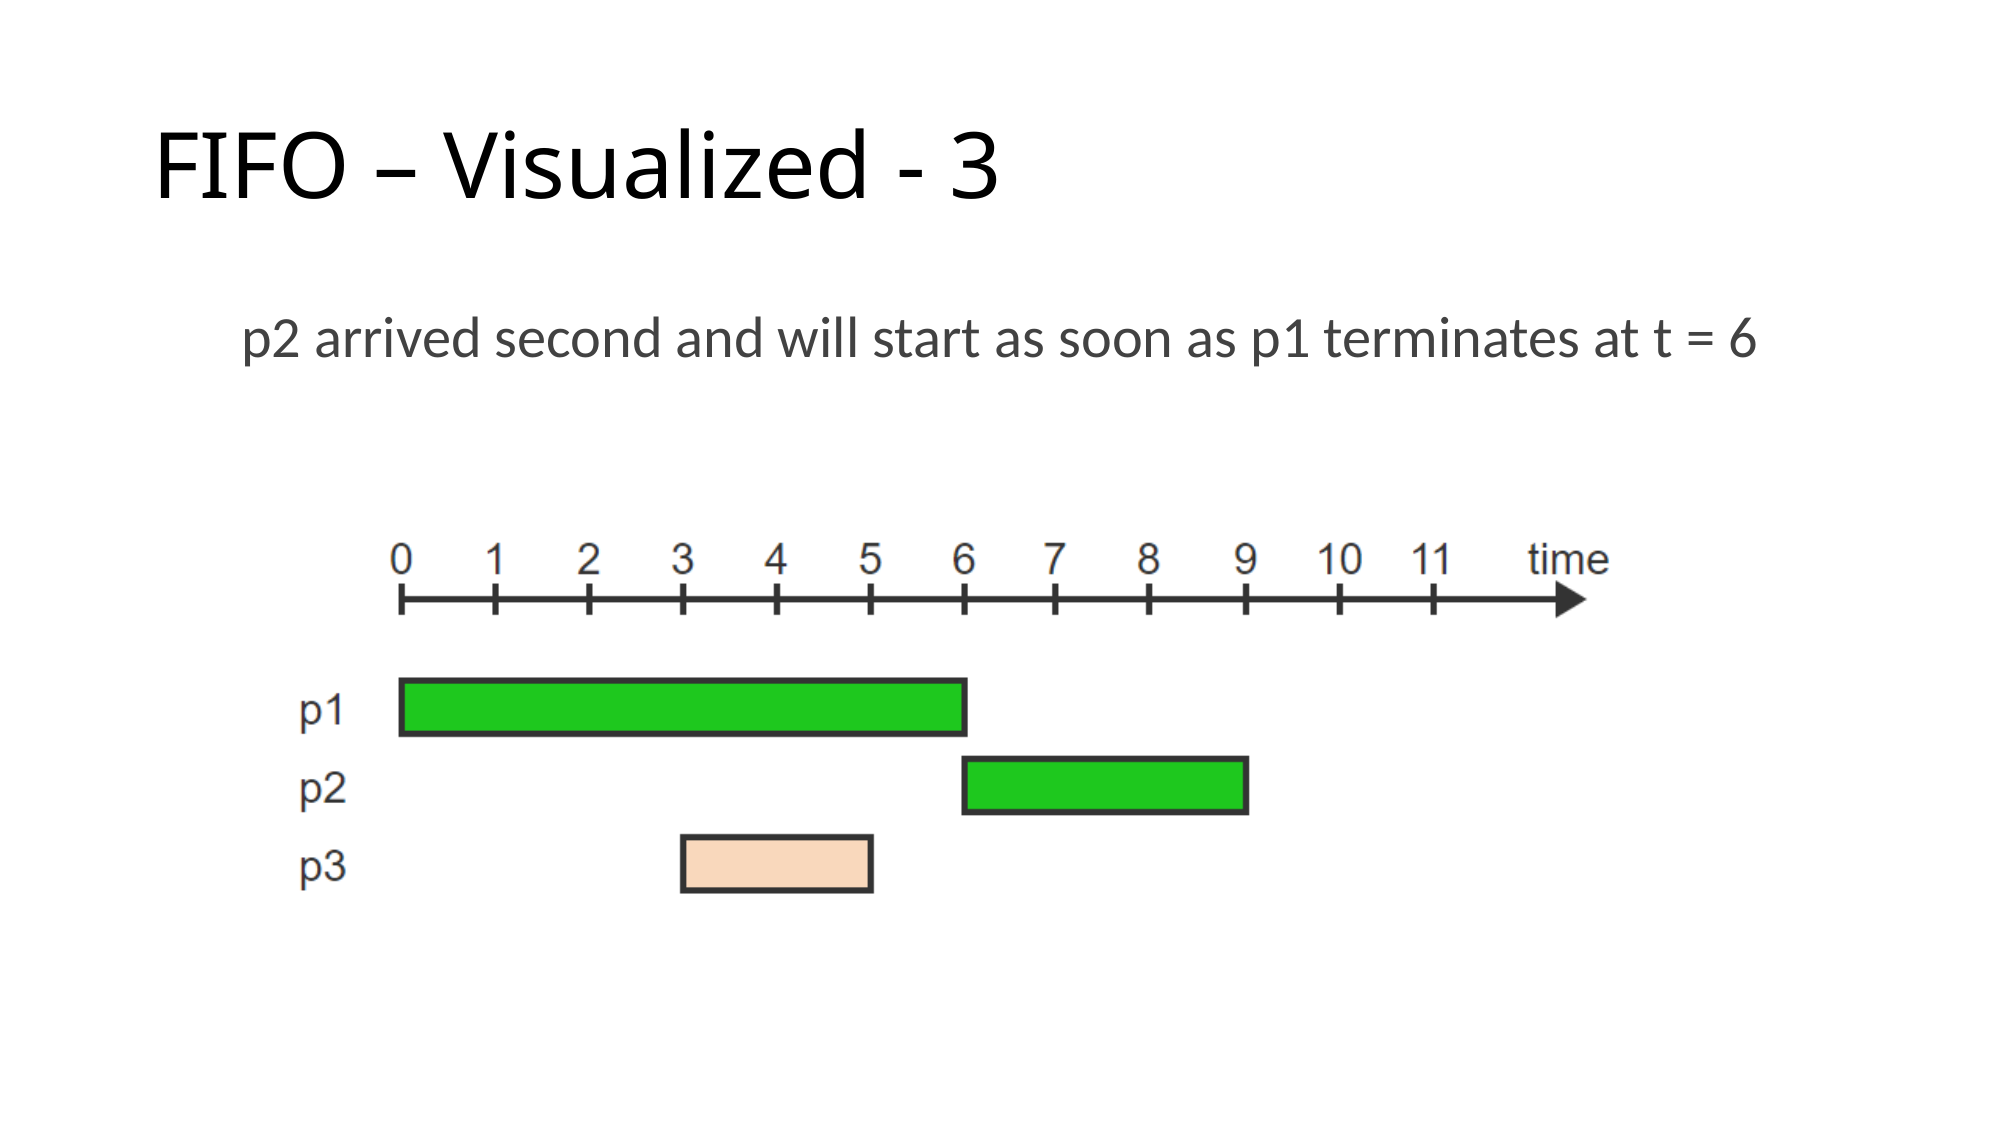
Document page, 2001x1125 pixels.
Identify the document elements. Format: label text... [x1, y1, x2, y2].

picture [291, 504, 1681, 958]
title FIFO – Visualized - 3 [137, 59, 1863, 278]
list p2 arrived second and will start as soon as p1 terminates at t = 6 [137, 299, 1863, 1014]
